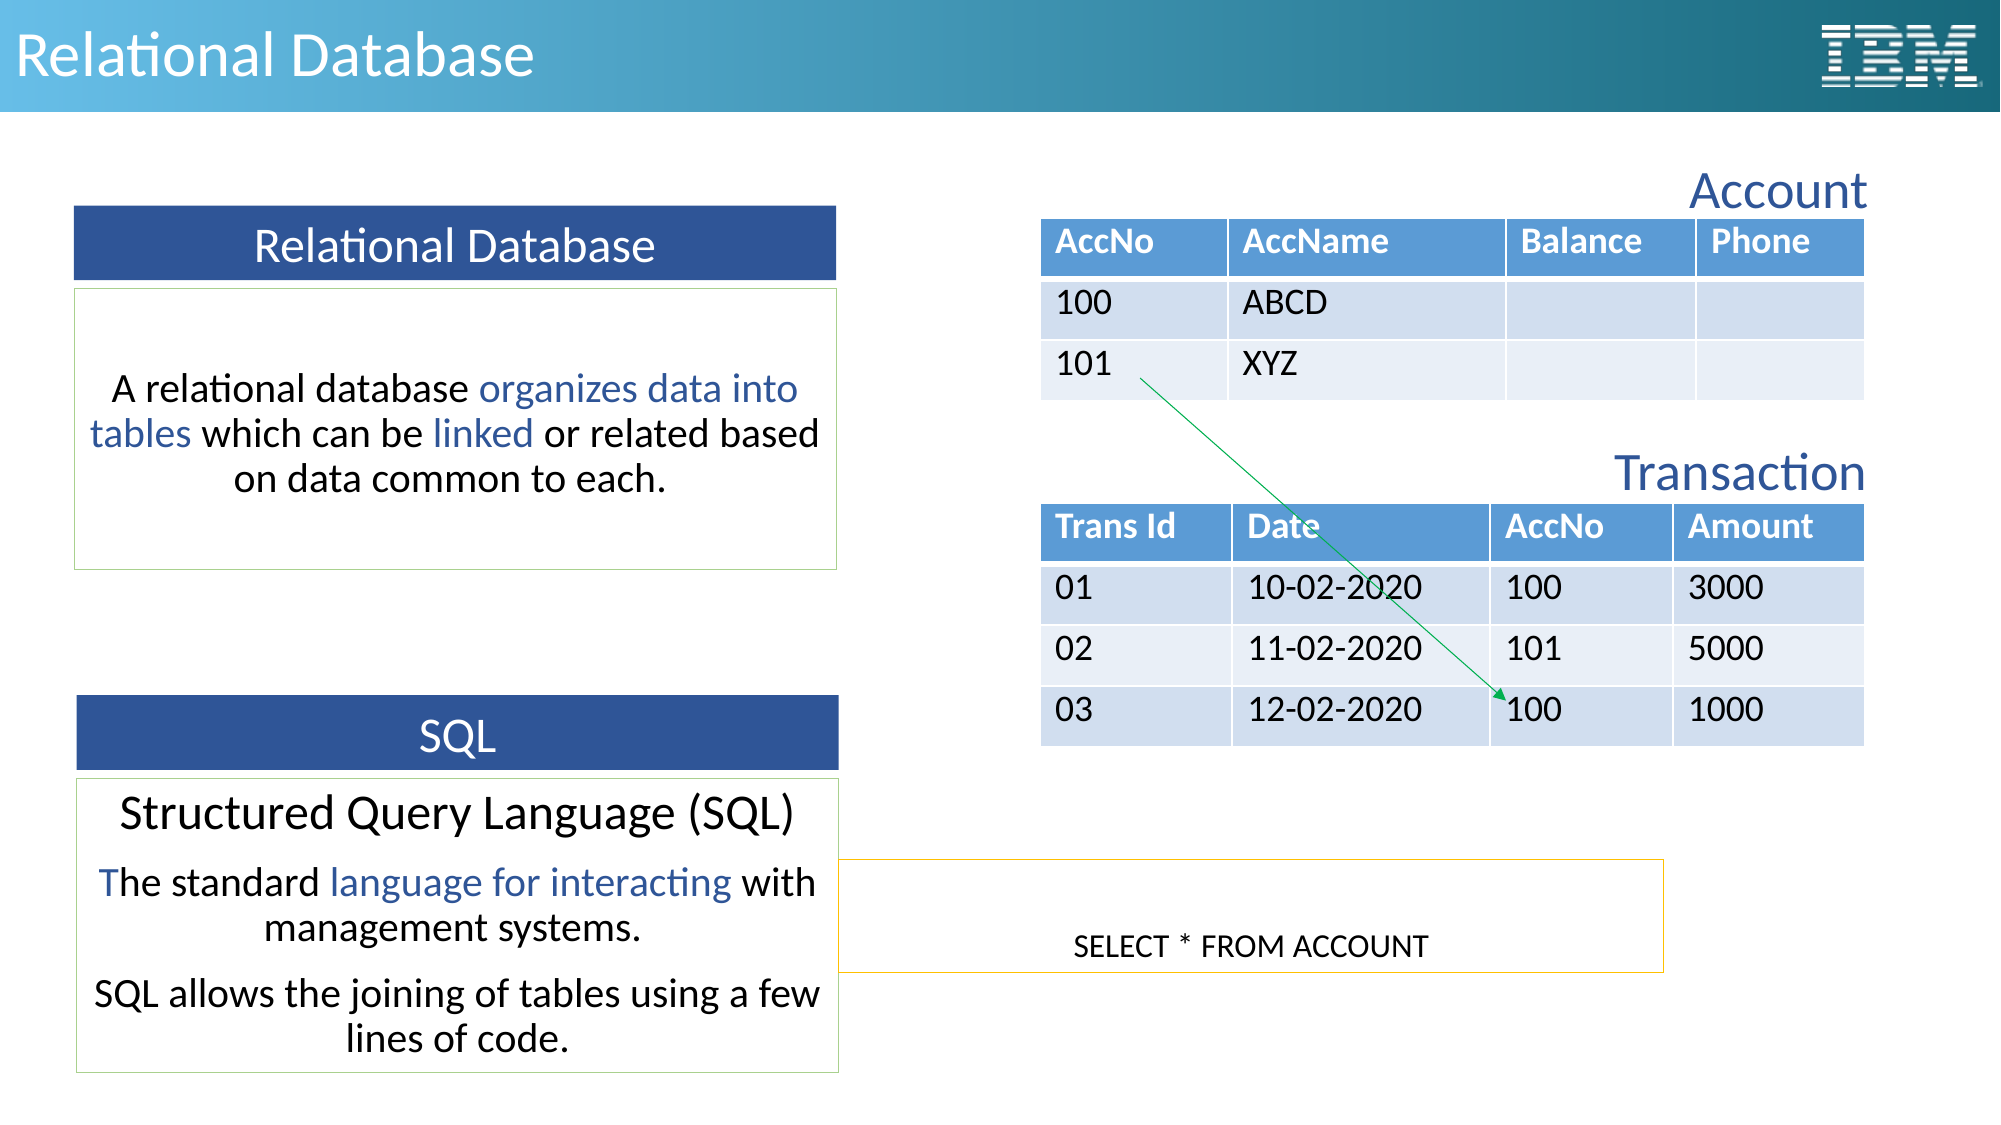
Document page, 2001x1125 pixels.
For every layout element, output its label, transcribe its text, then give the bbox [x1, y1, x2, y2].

table_cell 100 [1041, 282, 1227, 339]
table_cell 101 [1506, 626, 1672, 685]
table_header Trans Id [1041, 504, 1140, 561]
table_cell 5000 [1674, 626, 1864, 685]
table_cell 01 [1041, 567, 1140, 624]
table_header Phone [1697, 227, 1864, 276]
table_cell [1507, 341, 1695, 400]
text_box Structured Query Language (SQL) The standard language for interacting with management systems. SQL allows the joining of tables using a few lines of code. [76, 778, 839, 1073]
table_cell 101 [1041, 341, 1227, 400]
table_header Balance [1507, 219, 1695, 276]
table_cell XYZ [1229, 341, 1505, 377]
table_cell 03 [1041, 687, 1231, 746]
table_cell [1697, 282, 1864, 339]
text_box Account [1674, 146, 1885, 227]
table_cell ABCD [1229, 282, 1505, 339]
table_cell 3000 [1674, 567, 1864, 624]
table_header AccNo [1506, 504, 1672, 561]
table_header Amount [1674, 509, 1864, 561]
table_cell 1000 [1674, 687, 1864, 746]
text_box SQL [76, 695, 839, 770]
table_cell 12-02-2020 [1233, 701, 1489, 746]
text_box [1140, 377, 1506, 701]
list A relational database organizes data into tables which can be linked or related based on data common to each. [74, 288, 837, 570]
text_box Transaction [1598, 428, 1885, 509]
table_cell [1697, 341, 1864, 400]
table_cell [1507, 282, 1695, 339]
title Relational Database [0, 13, 1725, 99]
table_cell 100 [1506, 567, 1672, 624]
table_cell 100 [1491, 687, 1672, 746]
text_box SELECT * FROM ACCOUNT [838, 859, 1664, 973]
table_header AccNo [1041, 219, 1227, 276]
table_header AccName [1229, 219, 1505, 276]
text_box Relational Database [73, 205, 837, 281]
table_cell 02 [1041, 626, 1140, 685]
